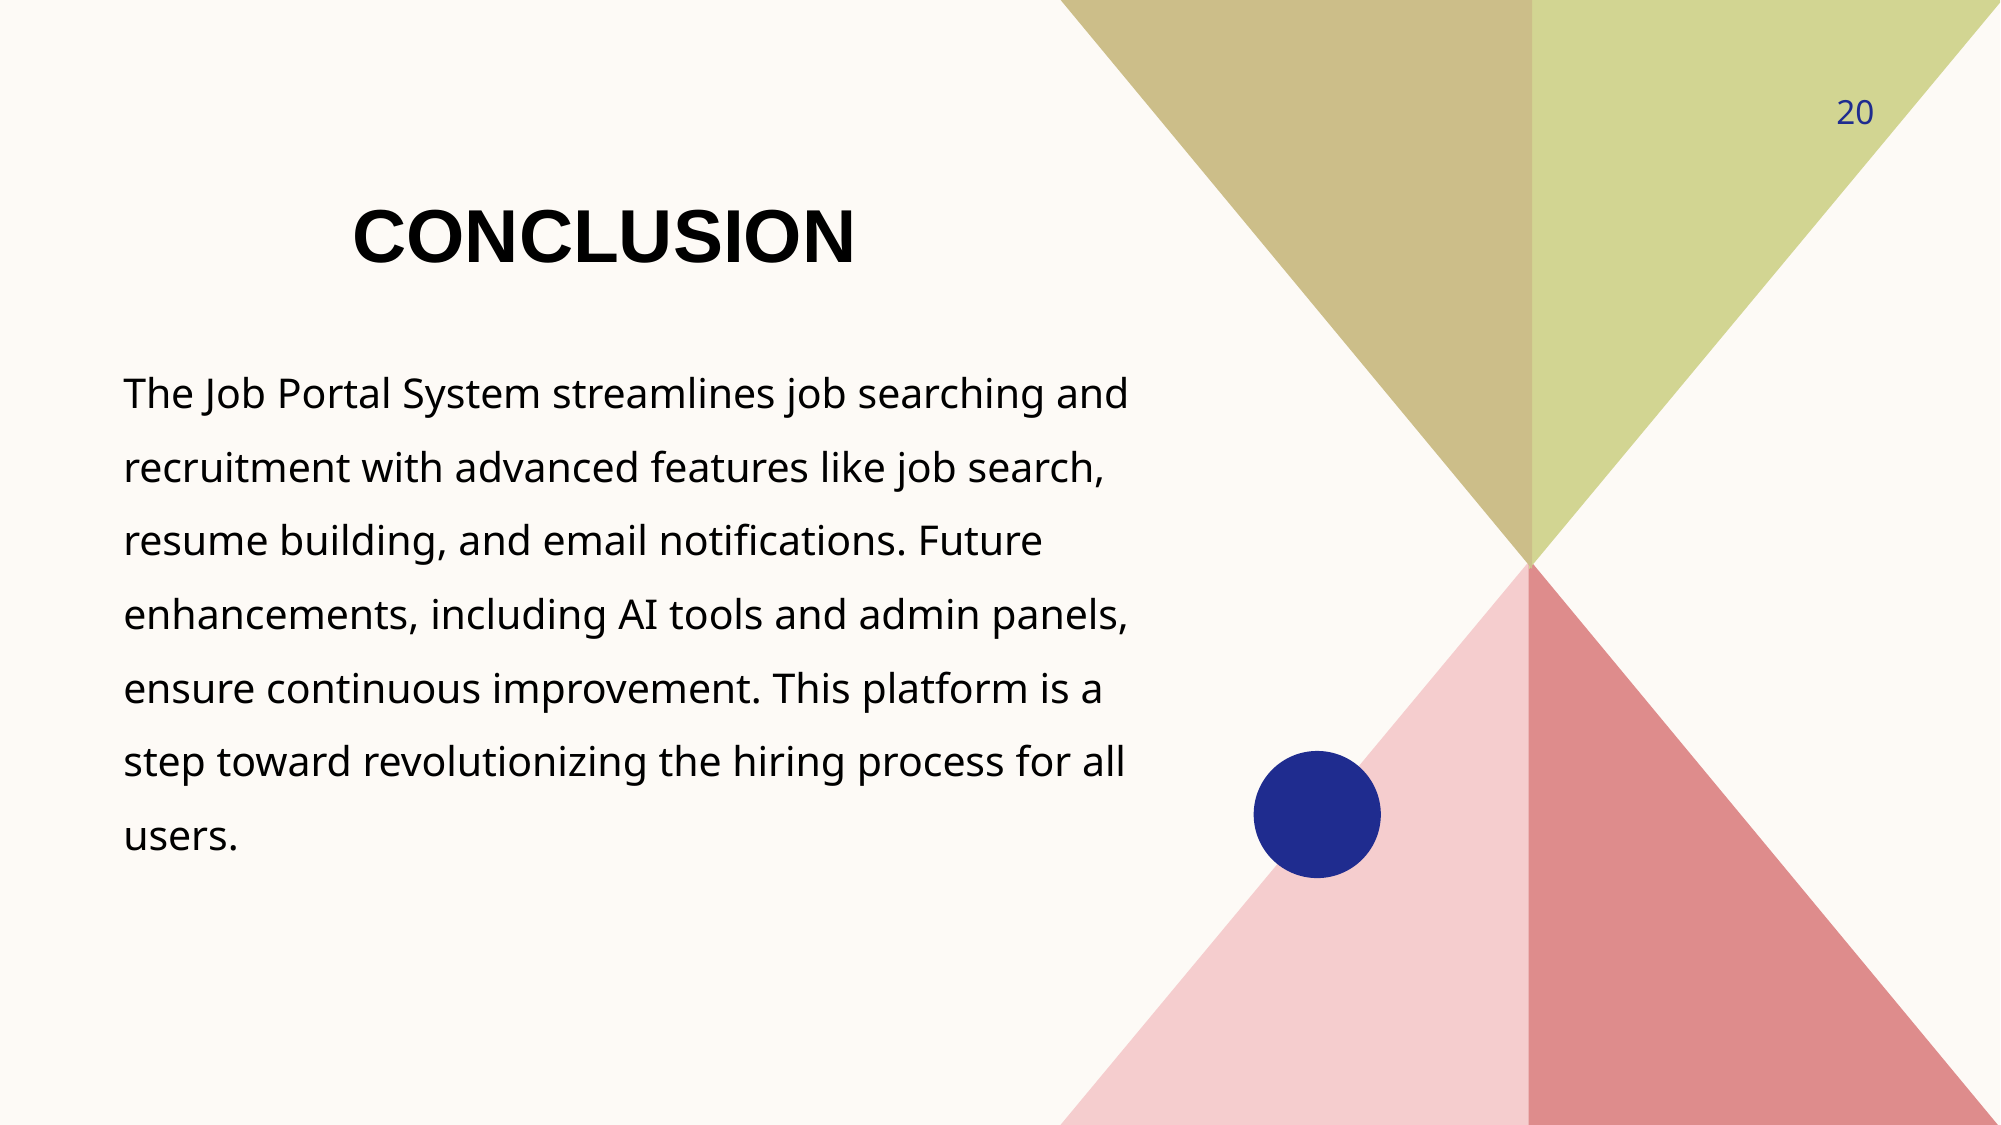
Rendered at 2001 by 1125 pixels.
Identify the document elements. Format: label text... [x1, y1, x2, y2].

title Conclusion [337, 26, 1038, 278]
list The Job Portal System streamlines job searching and recruitment with advanced features like job search, resume building, and email notifications. Future enhancements, including AI tools and admin panels, ensure continuous improvement. This platform is a step toward revolutionizing the hiring process for all users. [108, 342, 1189, 869]
slide_number 20 [1699, 75, 1875, 153]
